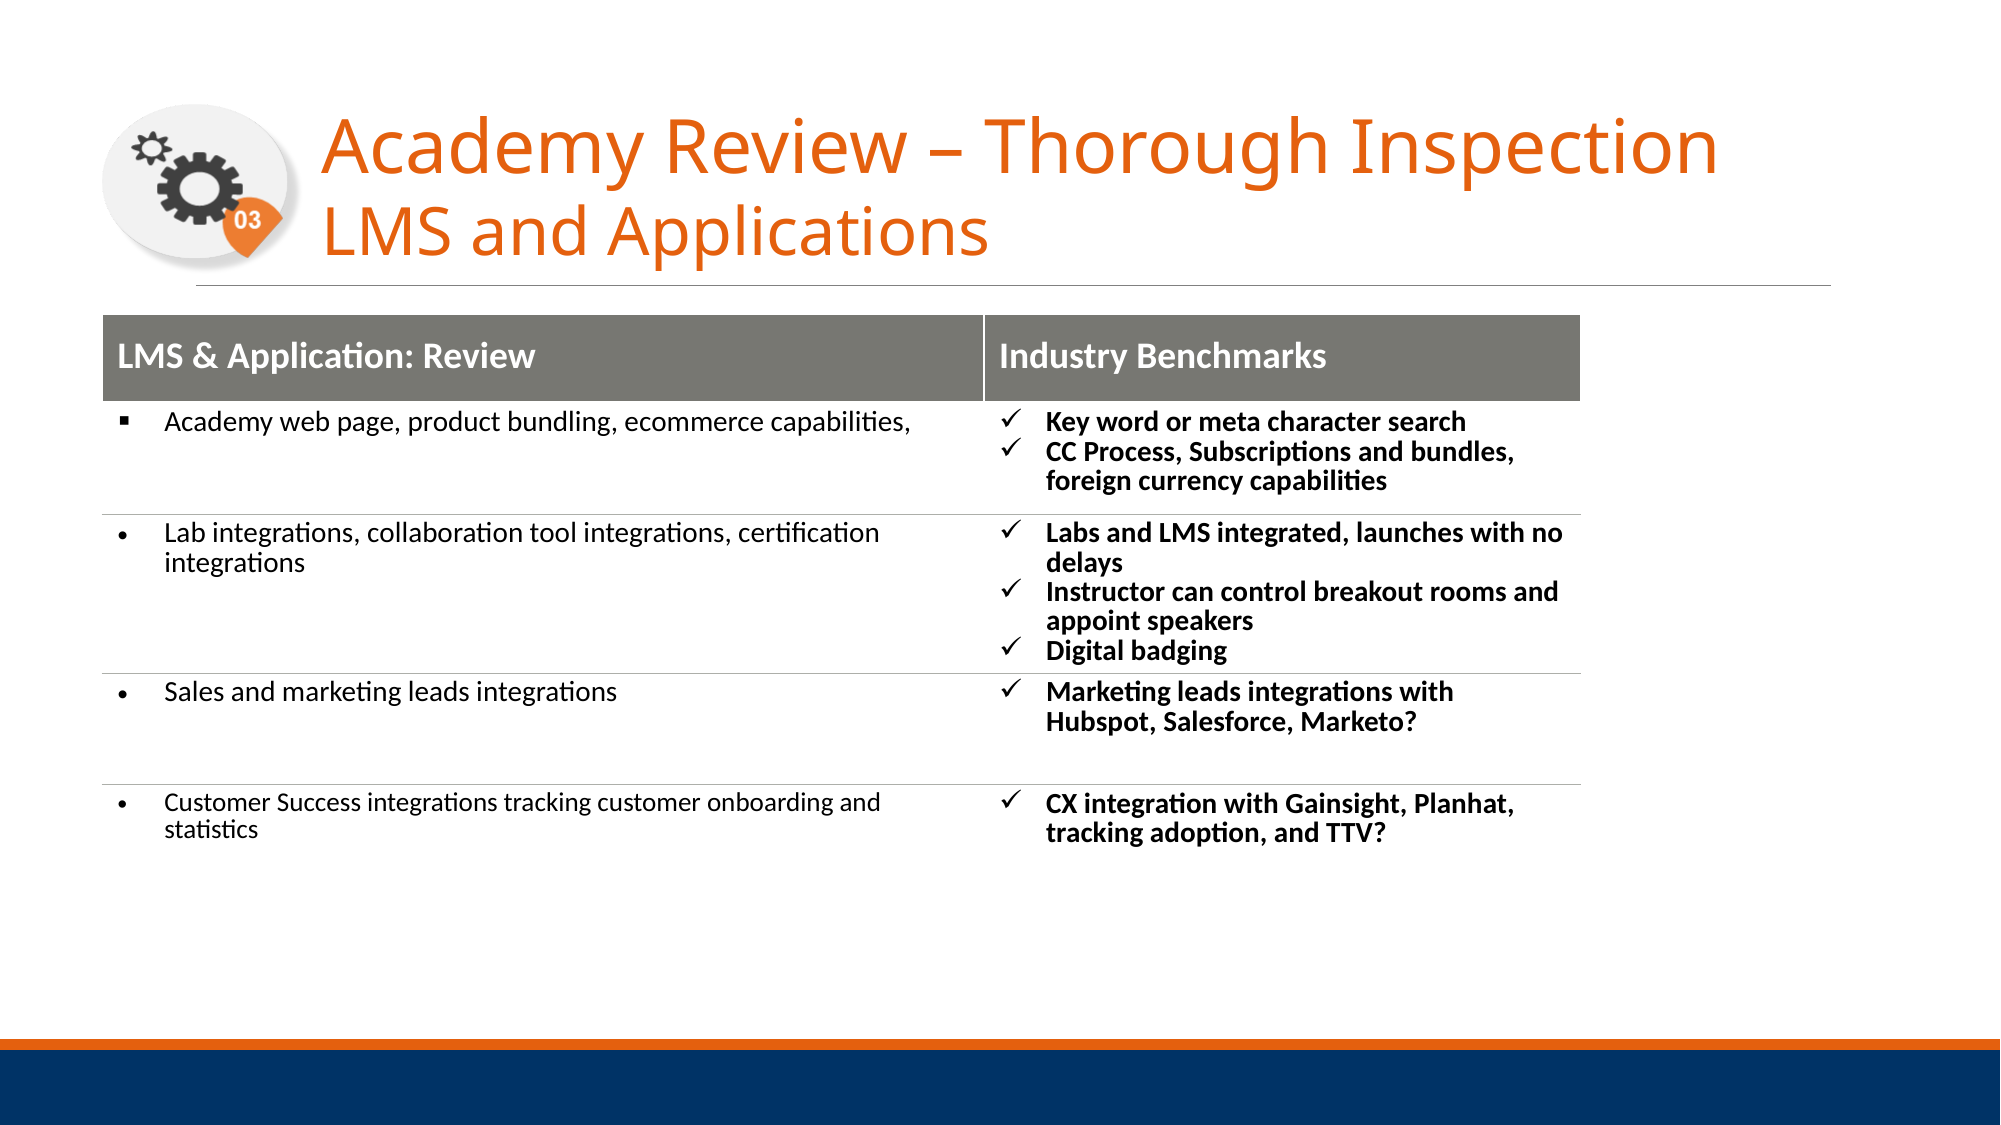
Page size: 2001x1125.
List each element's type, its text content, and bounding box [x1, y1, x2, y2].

table_cell Lab integrations, collaboration tool integrations, certification integrations [103, 515, 983, 673]
text_box Academy Review – Thorough Inspection LMS and Applications [314, 106, 1952, 277]
table_cell Marketing leads integrations with Hubspot, Salesforce, Marketo? [985, 674, 1580, 784]
table_cell Labs and LMS integrated, launches with no delays Instructor can control breakout rooms and appoint speakers Digital badging [985, 515, 1580, 673]
table_cell Academy web page, product bundling, ecommerce capabilities, [103, 406, 983, 514]
table_cell Sales and marketing leads integrations [103, 674, 983, 784]
table_cell CX integration with Gainsight, Planhat, tracking adoption, and TTV? [985, 785, 1580, 897]
table_header Industry Benchmarks [985, 315, 1580, 401]
picture [102, 104, 308, 279]
table_cell Key word or meta character search CC Process, Subscriptions and bundles, foreign currency capabilities [985, 406, 1580, 514]
table_header LMS & Application: Review [103, 315, 983, 401]
table_cell Customer Success integrations tracking customer onboarding and statistics [103, 785, 983, 897]
